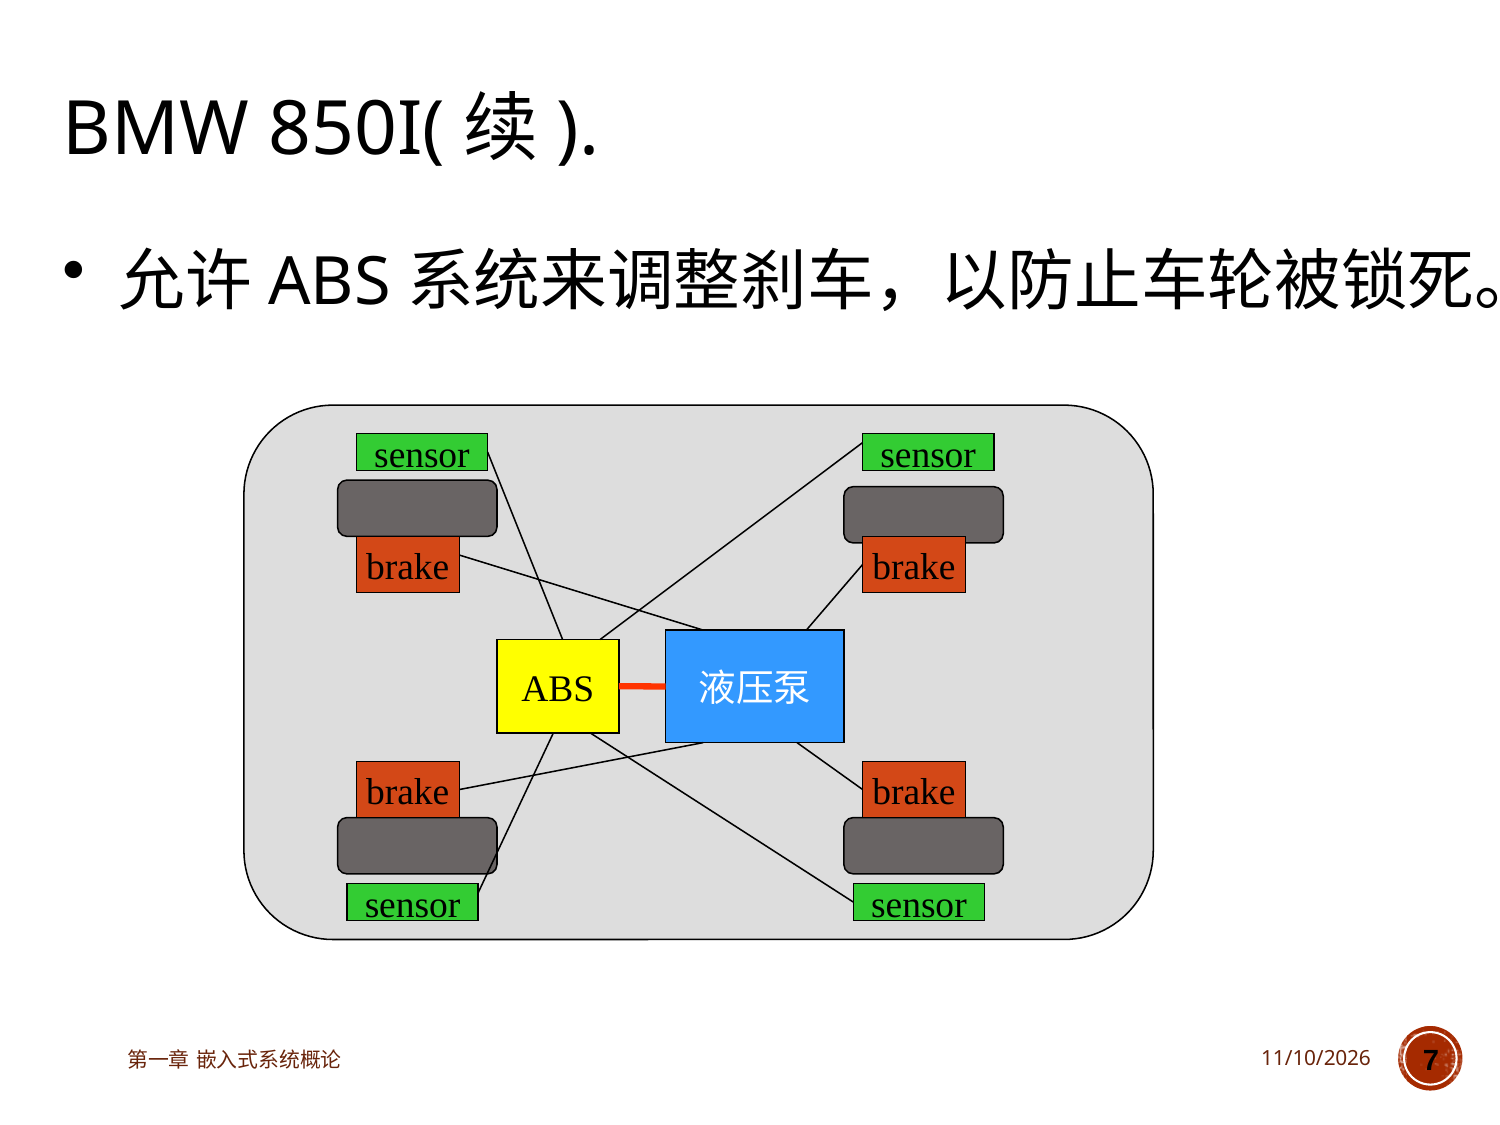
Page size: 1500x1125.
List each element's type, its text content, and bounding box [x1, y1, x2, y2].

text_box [247, 408, 1152, 938]
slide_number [982, 1028, 1386, 1089]
footer 第一章 嵌入式系统概论 [112, 1028, 891, 1089]
slide_number 7 [1391, 1028, 1471, 1089]
text_box 允许ABS系统来调整刹车，以防止车轮被锁死。 [47, 230, 1500, 326]
title BMW 850i(续). [47, 46, 1471, 215]
